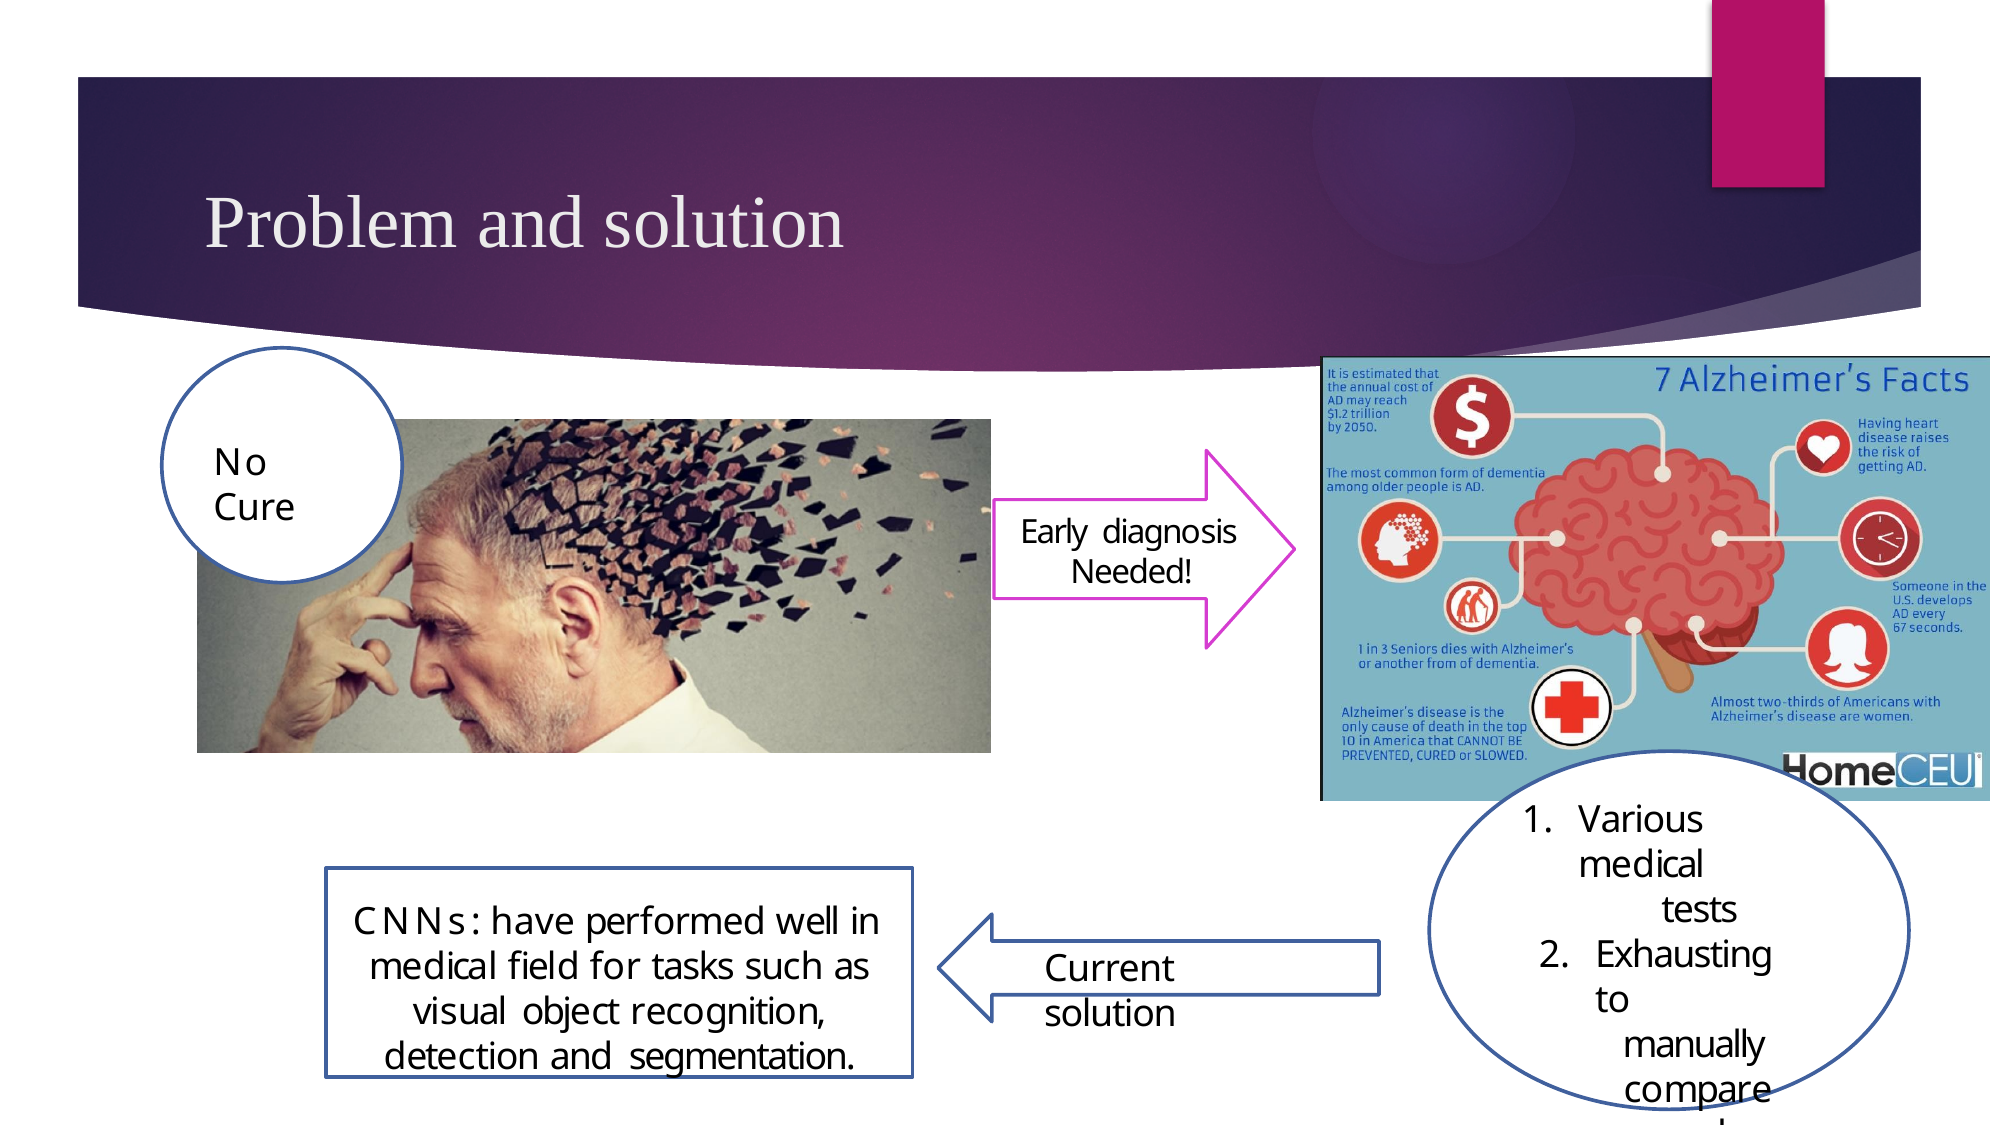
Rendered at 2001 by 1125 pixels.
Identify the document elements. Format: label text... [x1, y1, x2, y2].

text_box [1263, 511, 1296, 587]
text_box Early diagnosis Needed! [999, 507, 1263, 590]
text_box Current solution [1042, 942, 1302, 1035]
text_box CNNs: have performed well in medical field for tasks such as visual object recognition, detection and segmentation. [325, 868, 913, 1078]
title Problem and solution [189, 159, 1627, 276]
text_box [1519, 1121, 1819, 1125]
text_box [1319, 355, 1990, 1112]
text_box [159, 345, 992, 753]
text_box [938, 914, 1314, 1022]
text_box [995, 448, 1261, 650]
